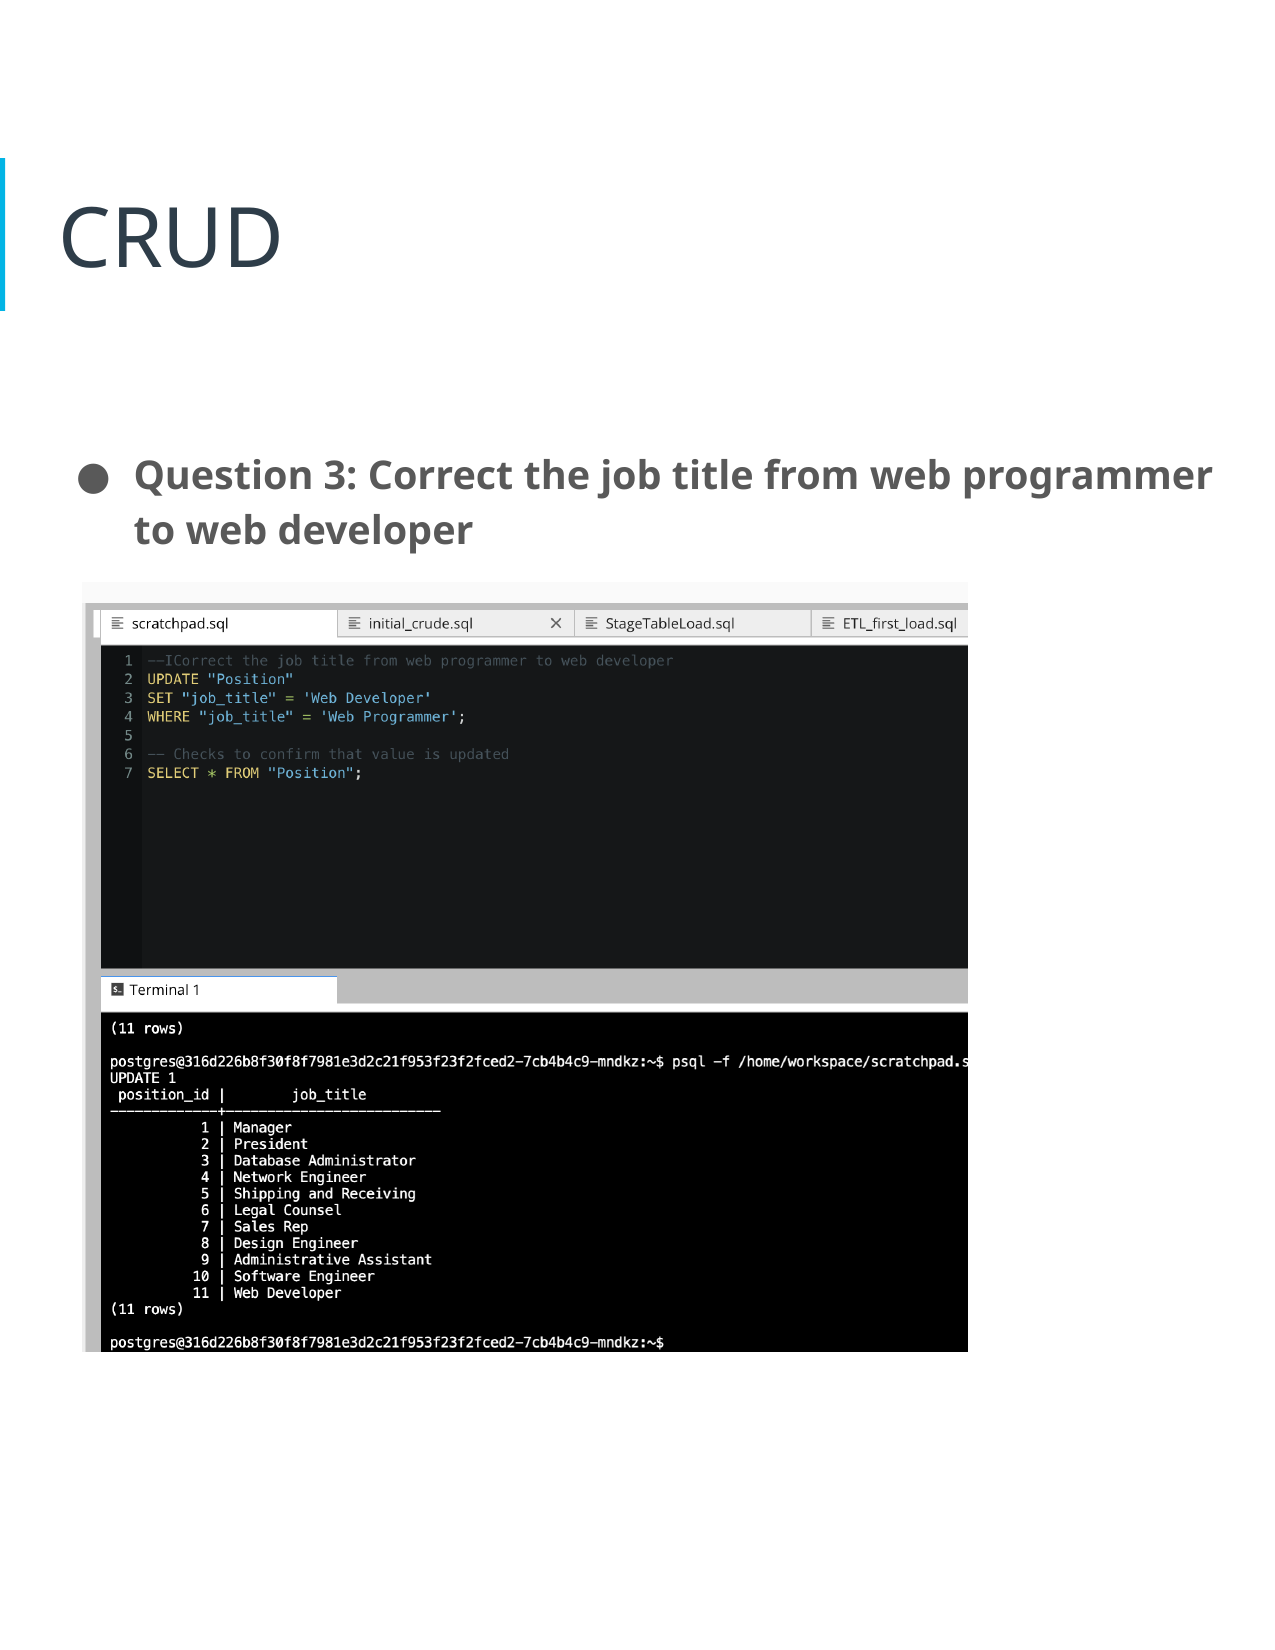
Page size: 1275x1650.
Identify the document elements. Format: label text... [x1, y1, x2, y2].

picture [81, 581, 968, 1353]
title CRUD [43, 142, 1232, 327]
list Question 3: Correct the job title from web programmer to web developer [43, 347, 1232, 1616]
